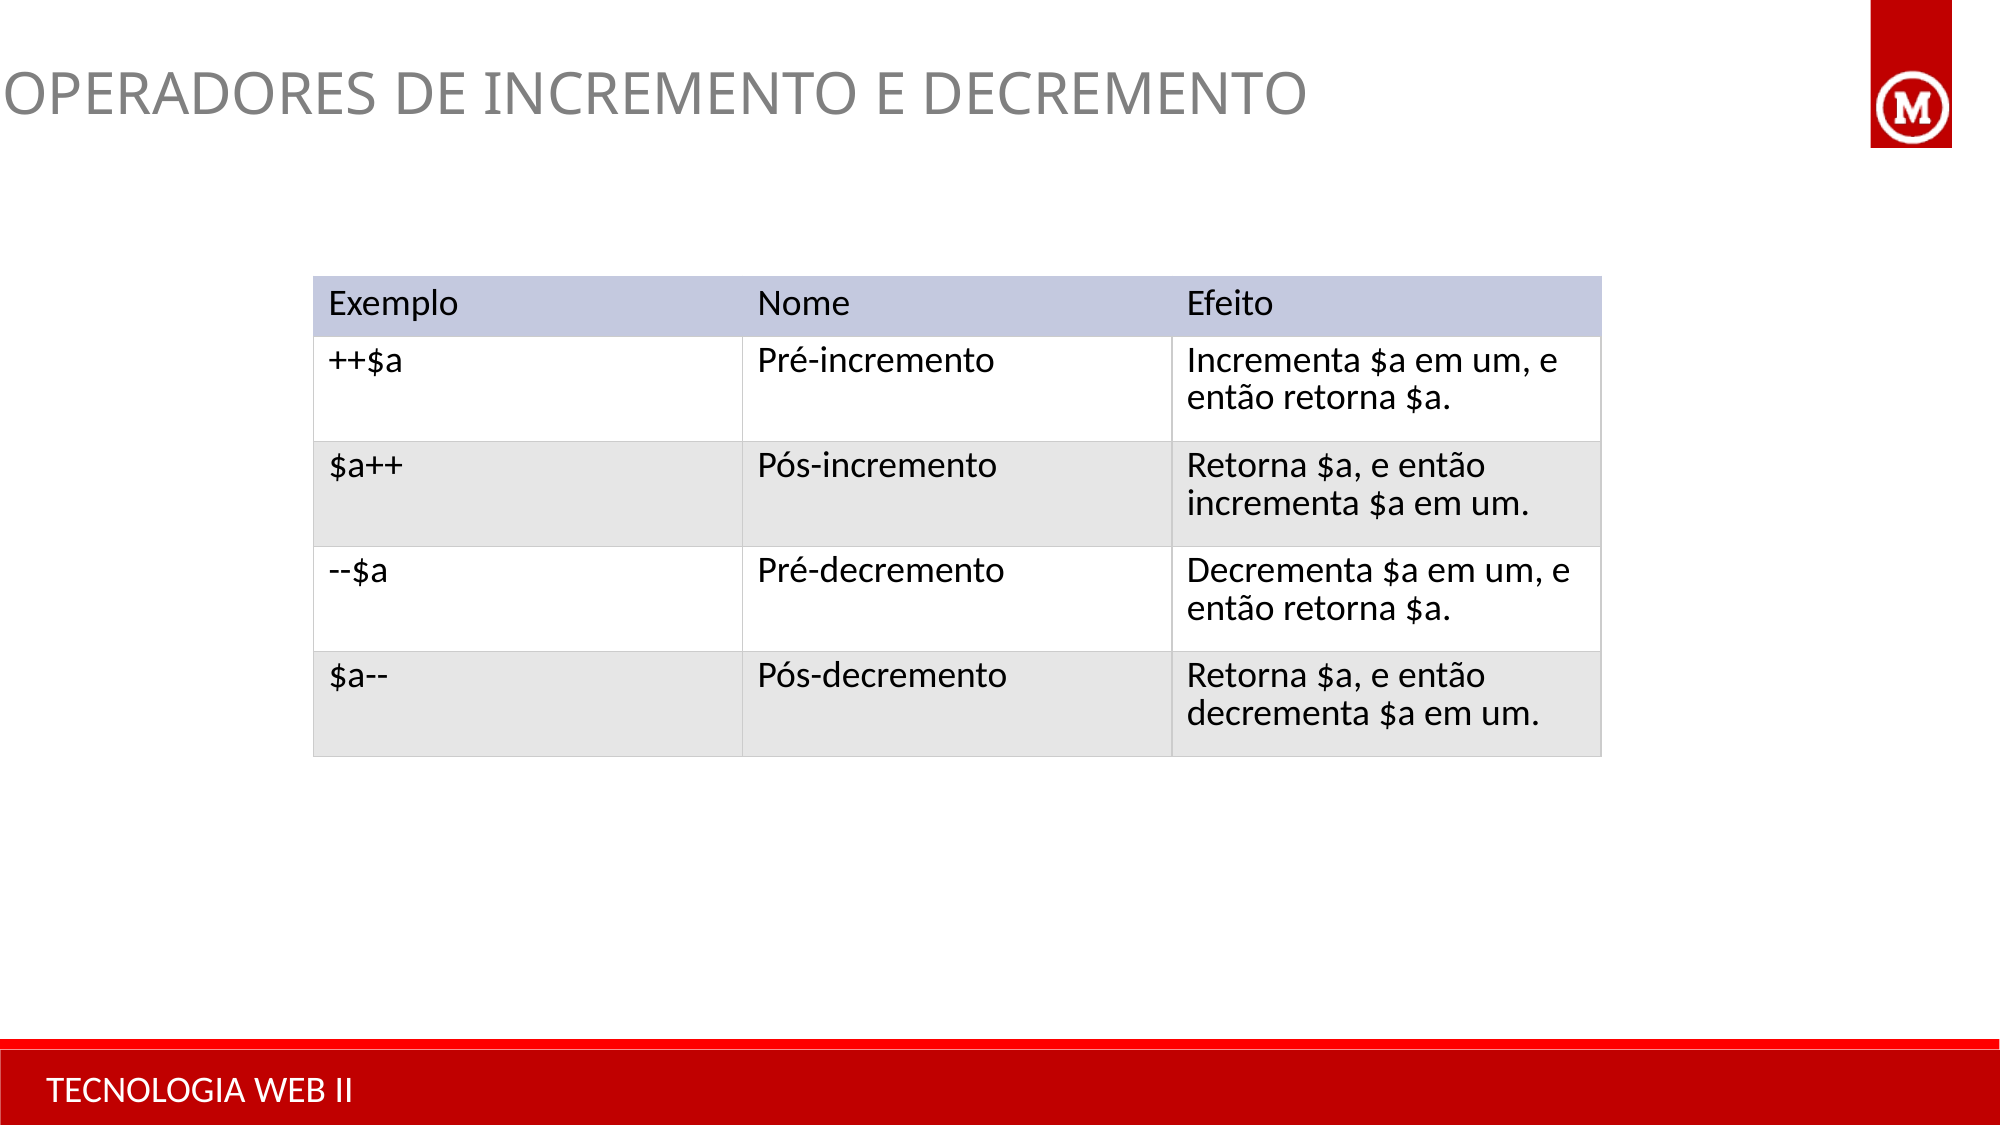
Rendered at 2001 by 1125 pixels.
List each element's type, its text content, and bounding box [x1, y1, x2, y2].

text_box OPERADORES DE INCREMENTO E DECREMENTO [0, 48, 1324, 134]
table_cell --$a [314, 547, 742, 651]
table_cell $a-- [314, 652, 742, 756]
table_cell Pré-incremento [743, 337, 1171, 441]
table_cell $a++ [314, 442, 742, 546]
table_cell Pós-incremento [743, 442, 1171, 546]
table_header Efeito [1173, 277, 1600, 336]
table_cell Retorna $a, e então incrementa $a em um. [1173, 442, 1600, 546]
picture [1873, 69, 1953, 148]
table_cell ++$a [314, 337, 742, 441]
table_header Exemplo [314, 277, 742, 336]
table_cell Incrementa $a em um, e então retorna $a. [1173, 337, 1600, 441]
table_header Nome [743, 277, 1171, 336]
table_cell Retorna $a, e então decrementa $a em um. [1173, 652, 1600, 756]
table_cell Pós-decremento [743, 652, 1171, 756]
table_cell Decrementa $a em um, e então retorna $a. [1173, 547, 1600, 651]
table_cell Pré-decremento [743, 547, 1171, 651]
